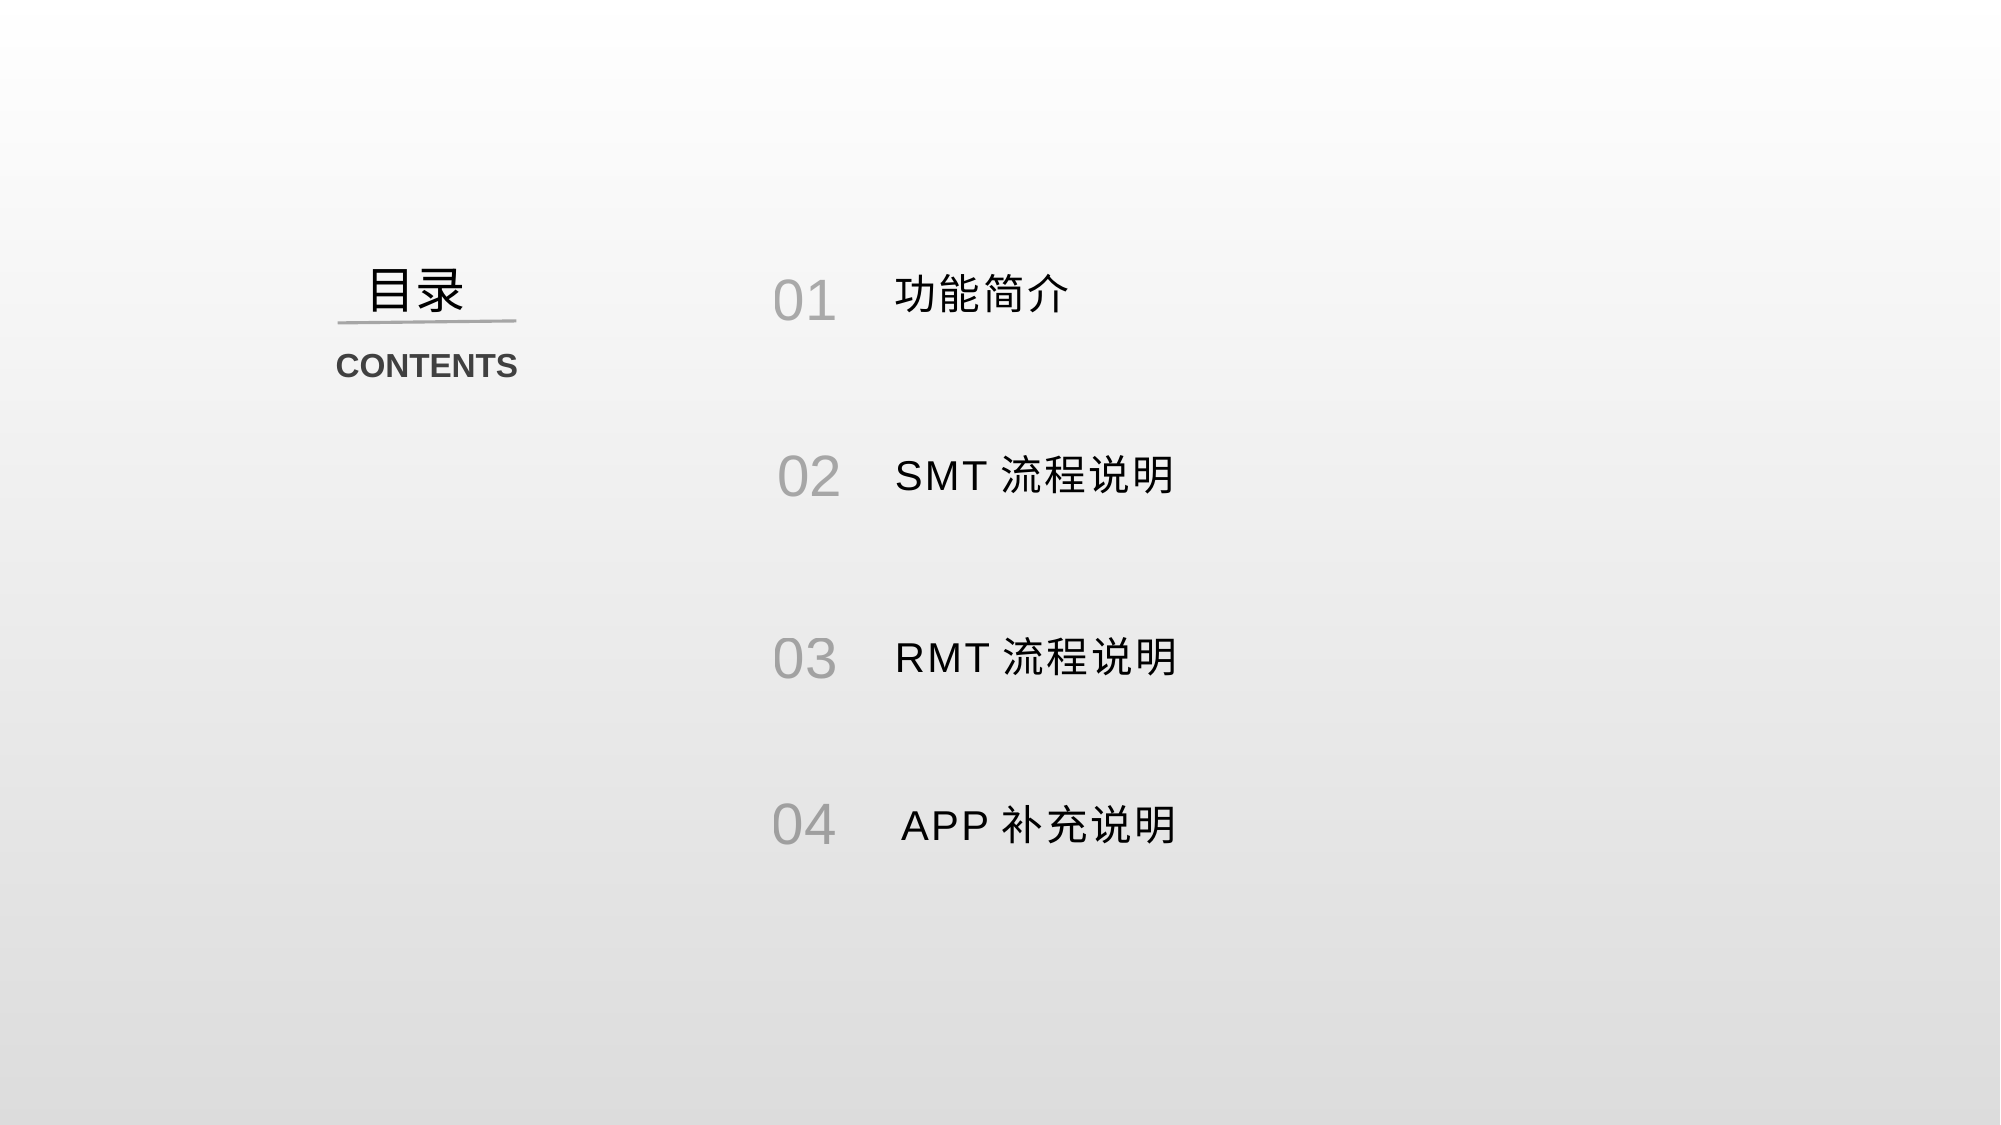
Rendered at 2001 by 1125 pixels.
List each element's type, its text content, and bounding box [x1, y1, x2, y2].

text_box CONTENTS [308, 324, 546, 392]
text_box 01 [758, 233, 876, 340]
text_box 02 [762, 410, 881, 516]
text_box 04 [757, 757, 875, 864]
text_box 功能简介 [880, 245, 1857, 326]
text_box RMT流程说明 [880, 608, 1857, 689]
text_box SMT流程说明 [881, 426, 1857, 507]
text_box APP补充说明 [886, 776, 1863, 857]
text_box 03 [758, 592, 876, 698]
text_box 目录 [350, 233, 504, 319]
